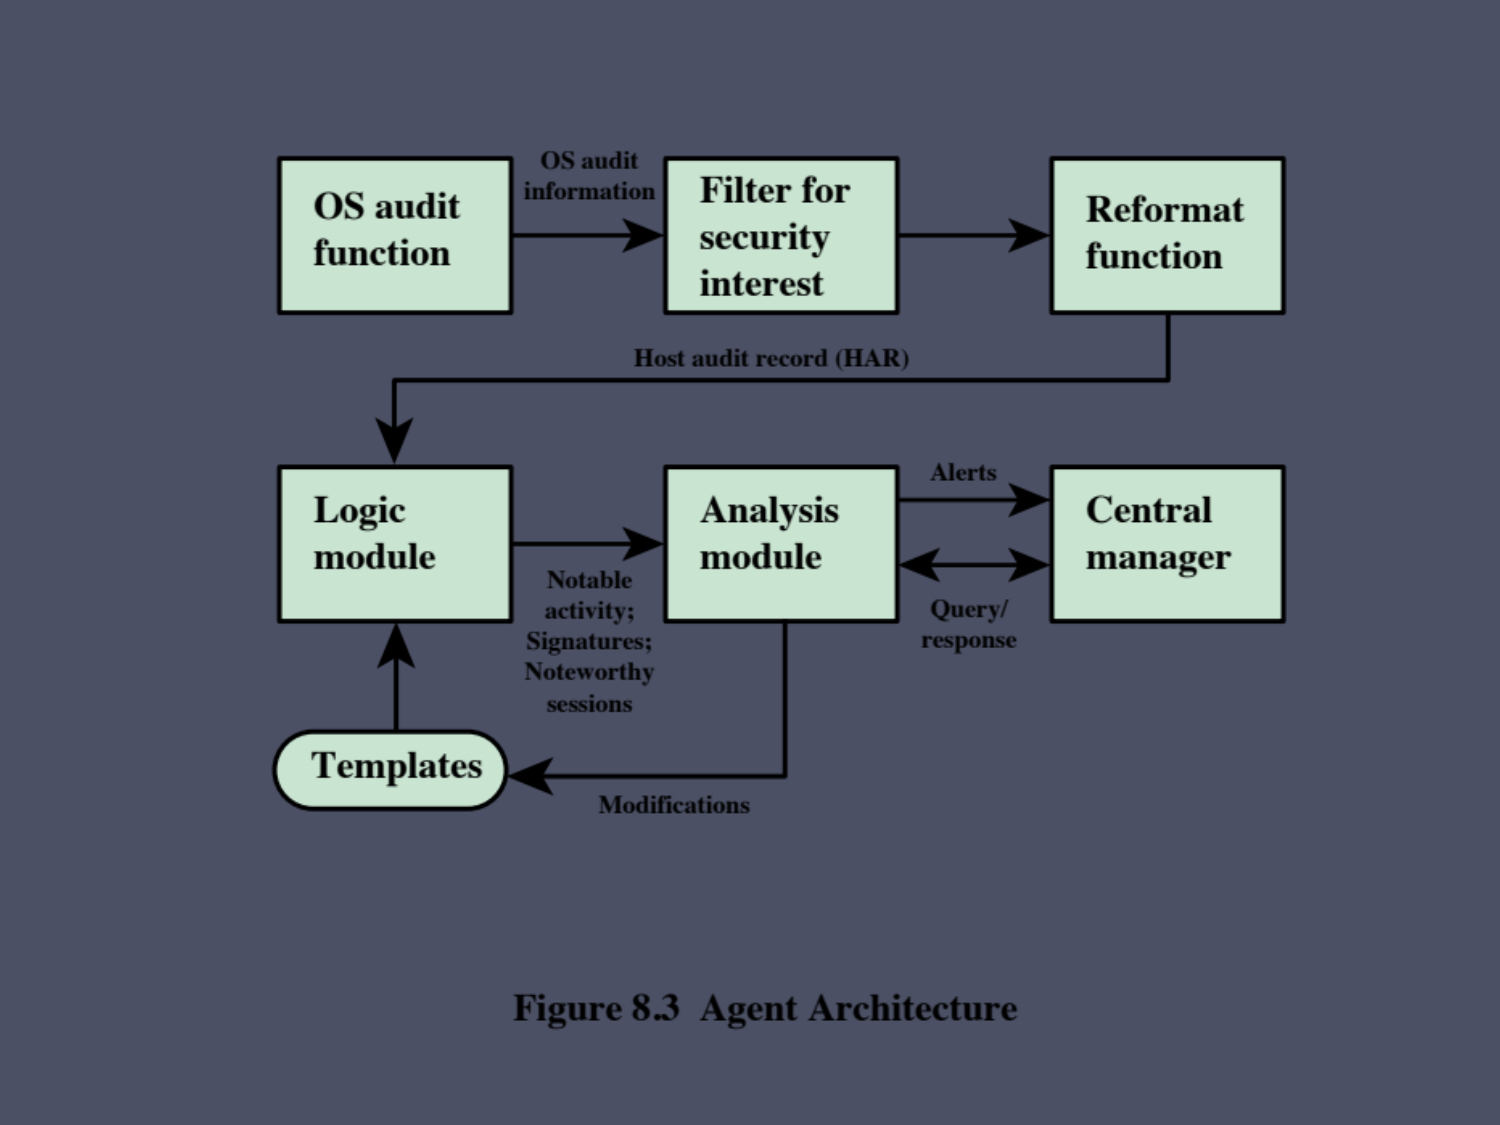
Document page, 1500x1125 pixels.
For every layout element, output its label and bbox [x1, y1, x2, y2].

picture [100, 66, 1410, 1089]
